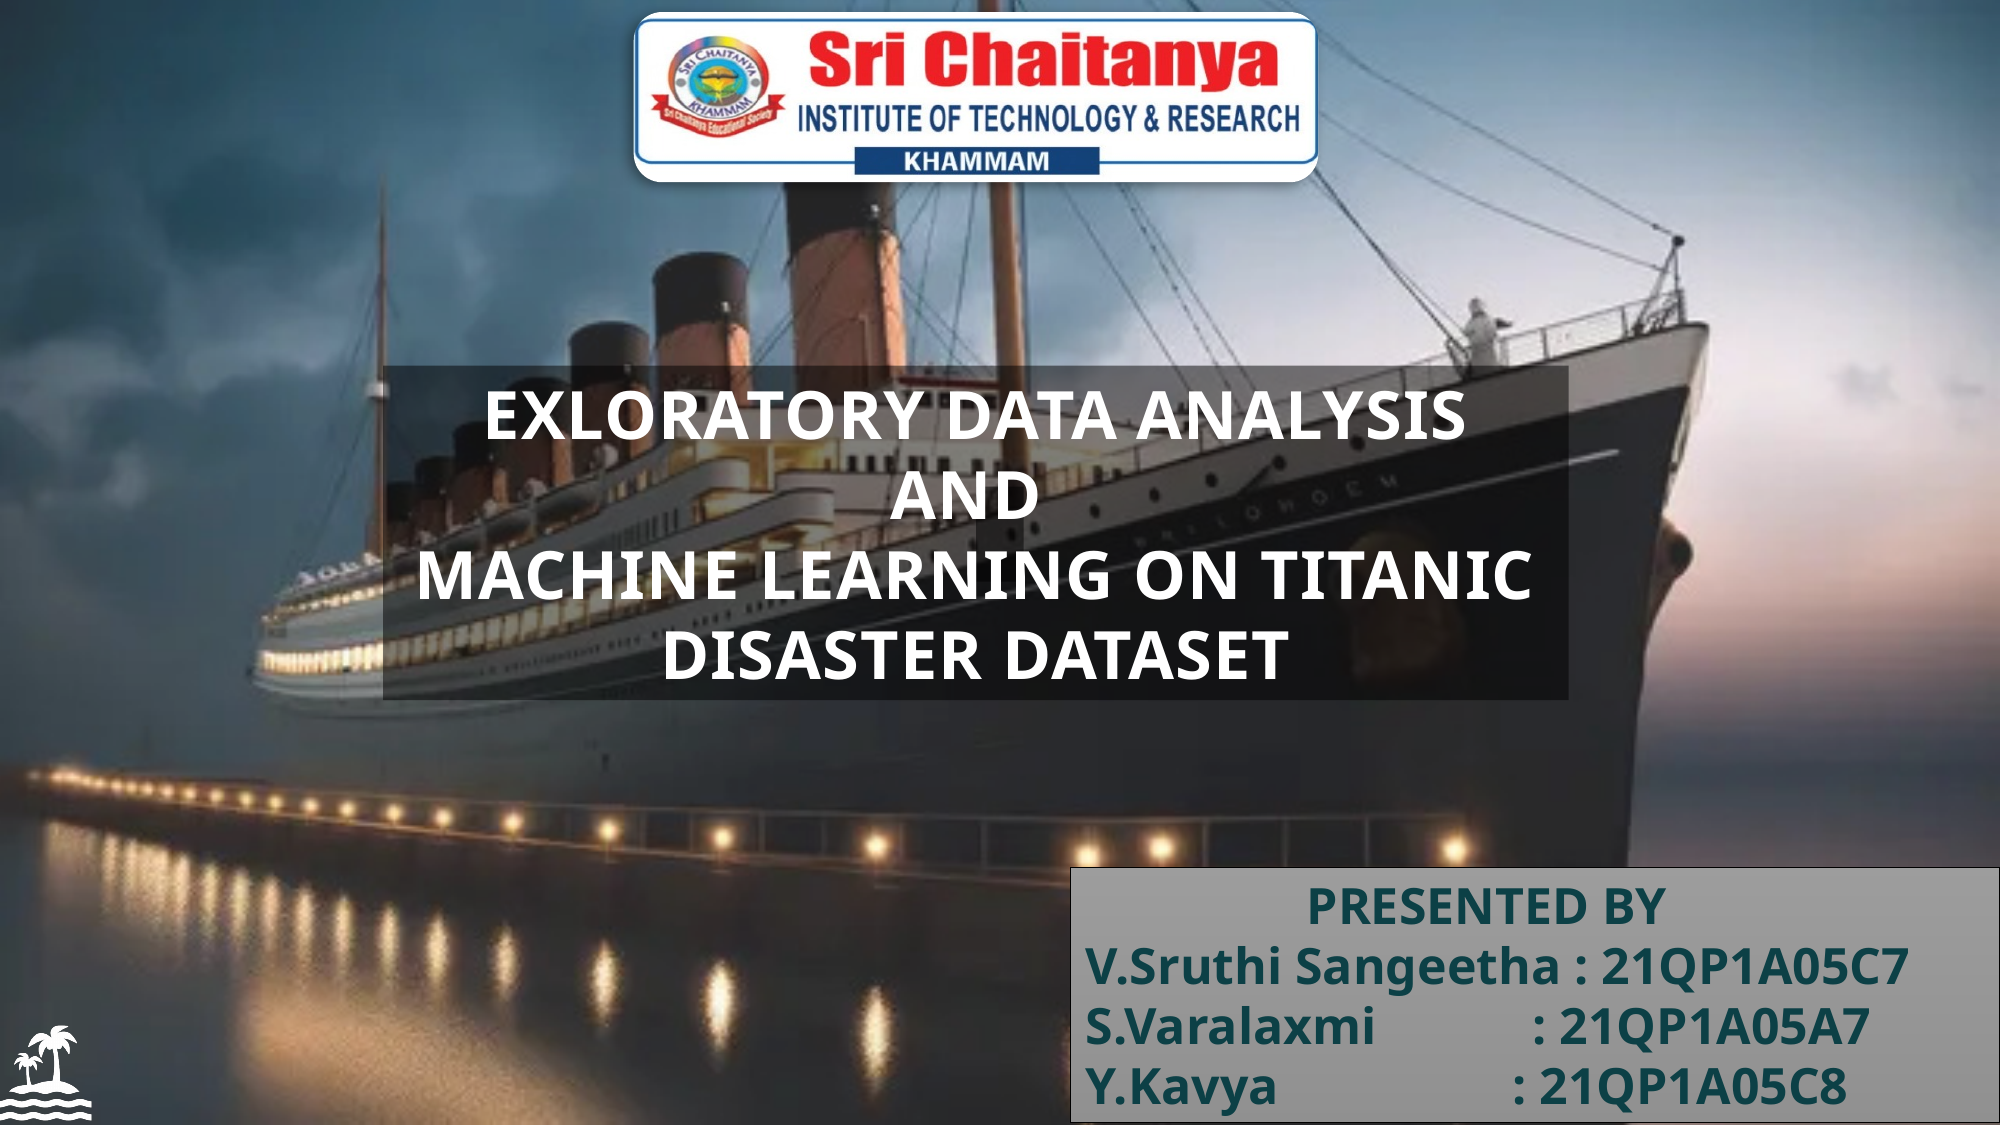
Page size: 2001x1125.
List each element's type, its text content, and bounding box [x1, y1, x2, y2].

picture [0, 1021, 101, 1125]
picture [633, 12, 1319, 183]
text_box PRESENTED BY V.Sruthi Sangeetha : 21QP1A05C7 S.Varalaxmi : 21QP1A05A7 Y.Kavya : 21QP1A05C8 [1070, 867, 2000, 1123]
text_box EXLORATORY DATA ANALYSIS AND MACHINE LEARNING ON TITANIC DISASTER DATASET [383, 365, 1569, 701]
